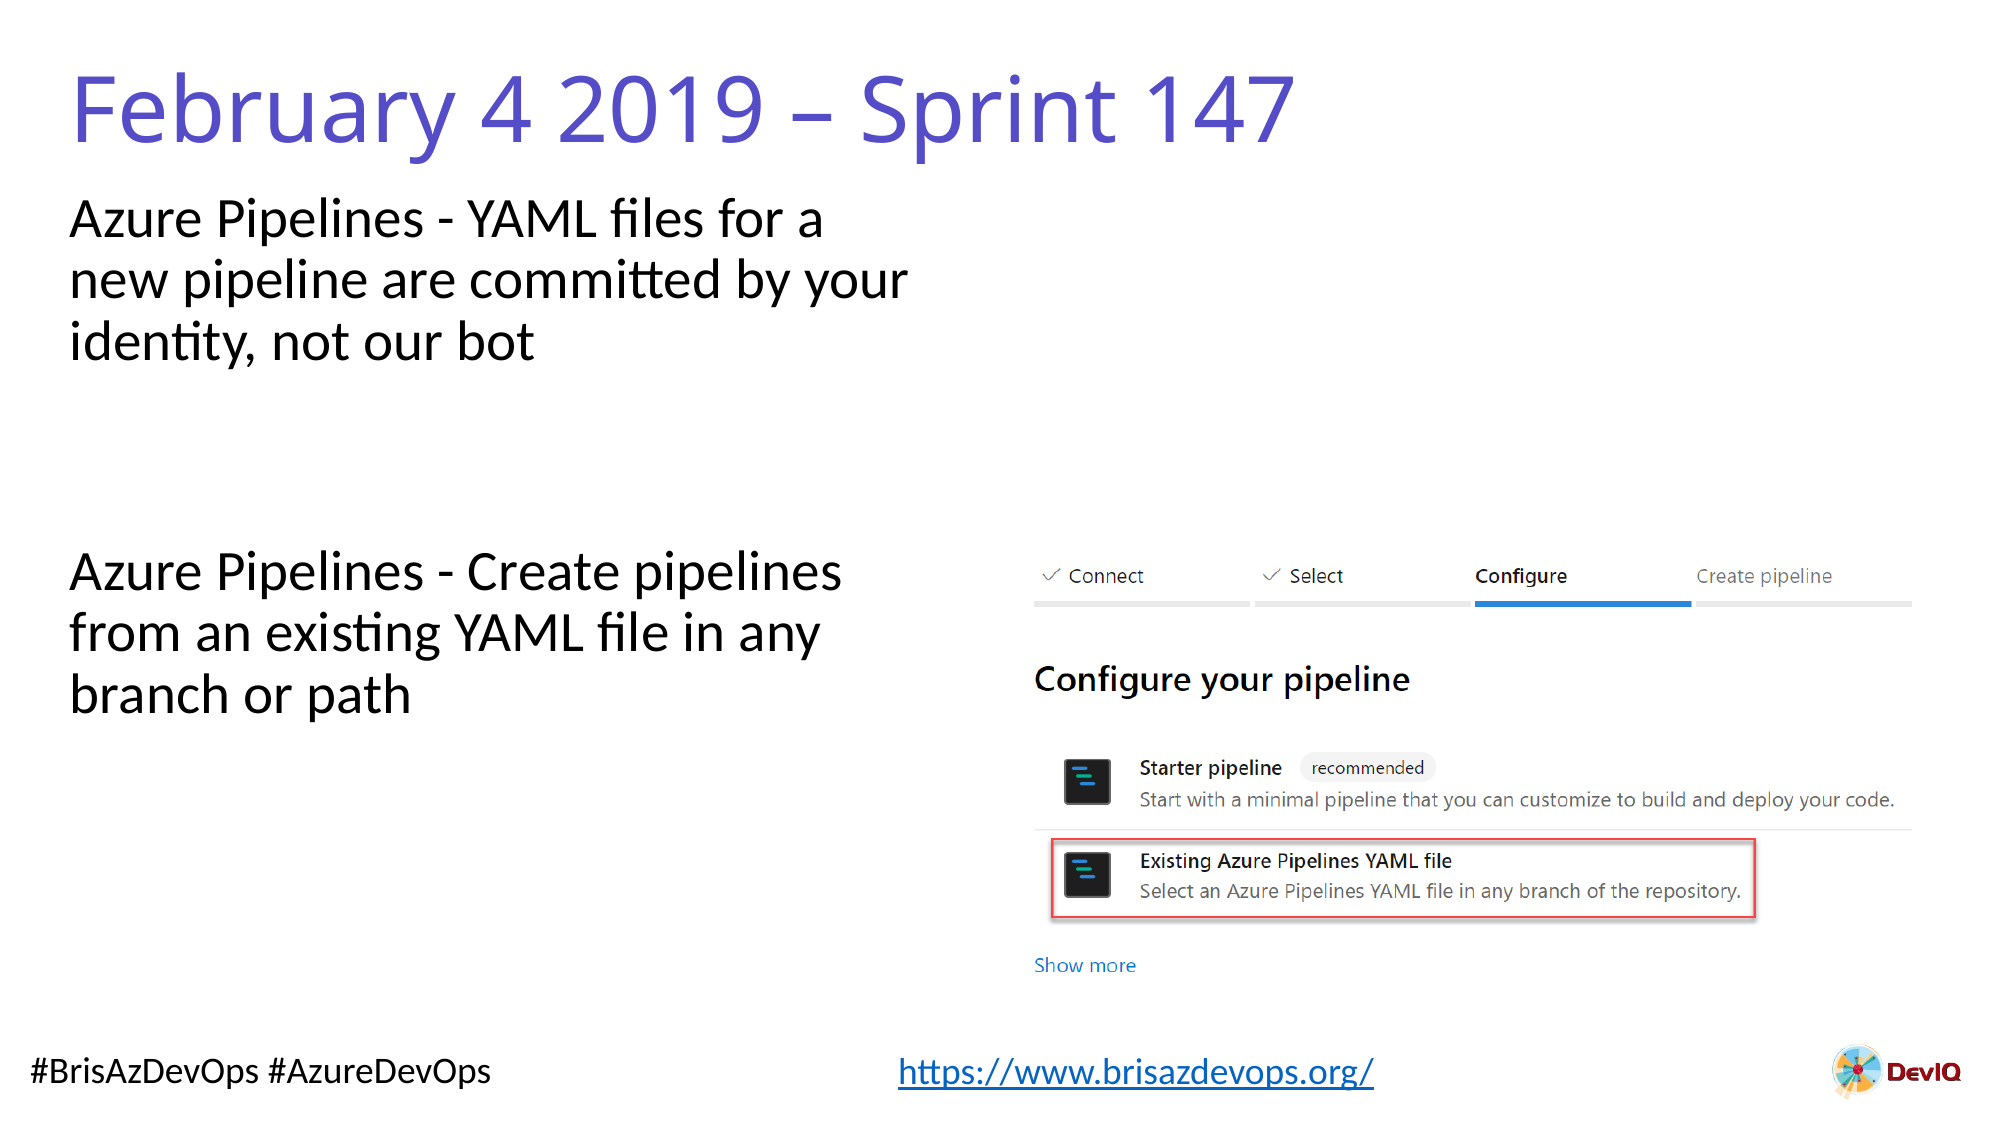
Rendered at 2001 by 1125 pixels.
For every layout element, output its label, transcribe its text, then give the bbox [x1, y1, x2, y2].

title February 4 2019 – Sprint 147 [69, 36, 1930, 158]
picture [1830, 1038, 1963, 1101]
list Azure Pipelines - YAML files for a new pipeline are committed by your identity, not our bot Azure Pipelines - Create pipelines from an existing YAML file in any branch or path [69, 187, 913, 417]
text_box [999, 532, 1948, 1003]
text_box #BrisAzDevOps #AzureDevOps [15, 1038, 507, 1098]
text_box https://www.brisazdevops.org/ [883, 1039, 1390, 1100]
